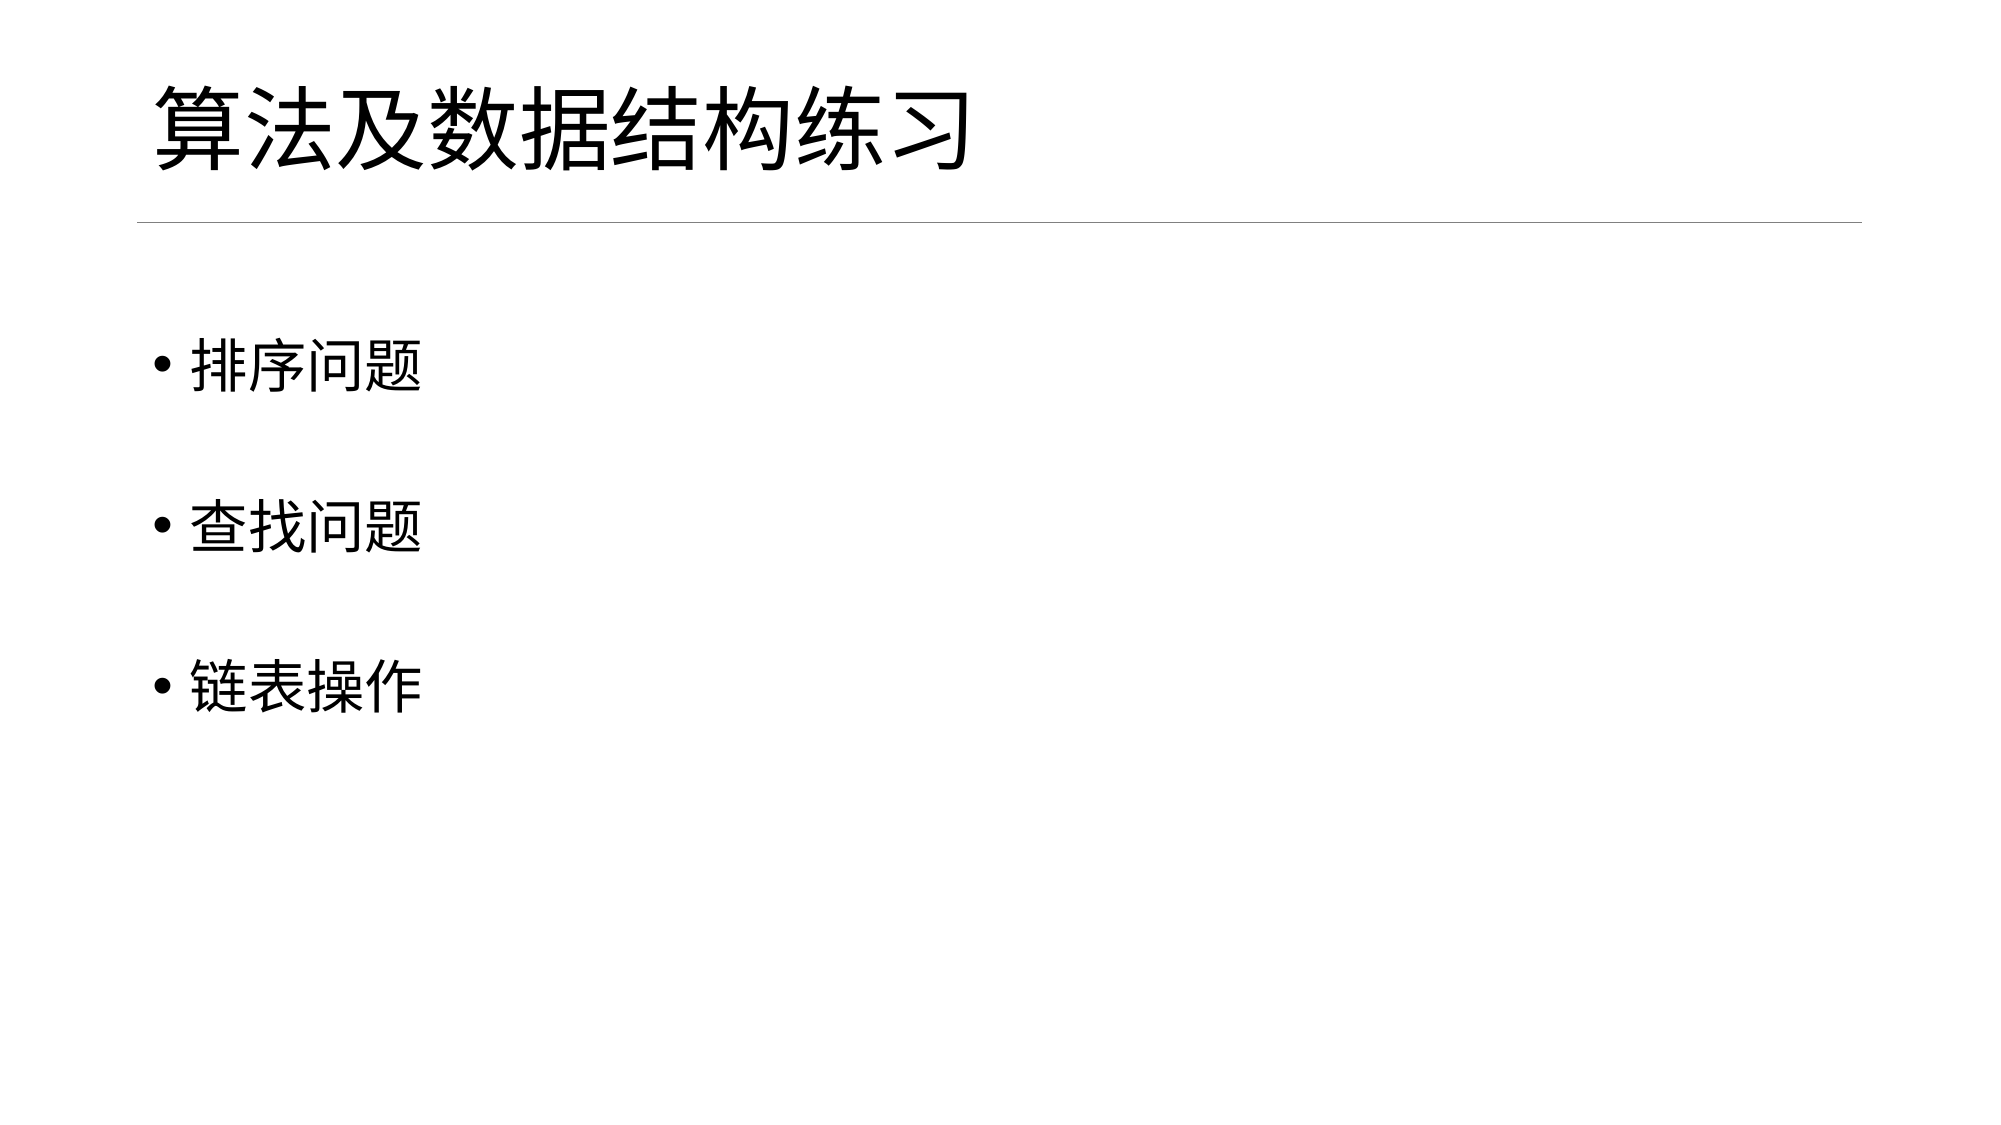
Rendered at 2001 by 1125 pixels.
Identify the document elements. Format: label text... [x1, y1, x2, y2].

title 算法及数据结构练习 [137, 44, 1863, 223]
list 排序问题 查找问题 链表操作 [137, 251, 1863, 1014]
